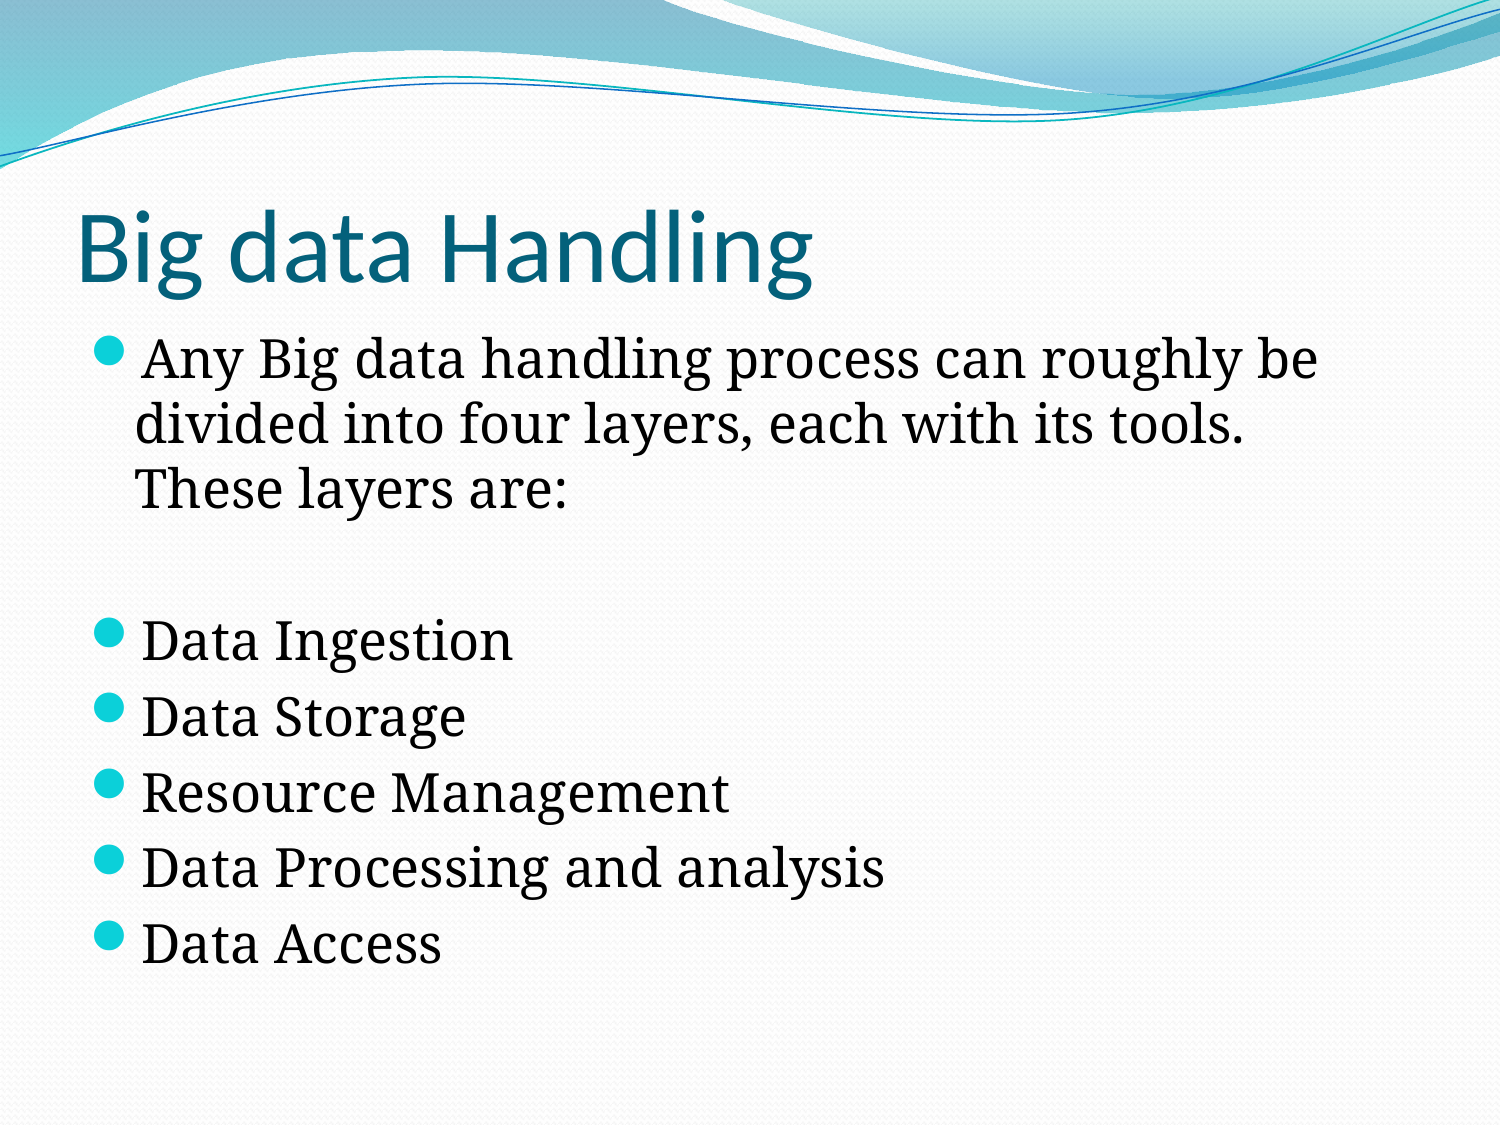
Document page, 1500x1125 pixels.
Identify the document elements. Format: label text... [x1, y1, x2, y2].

list Any Big data handling process can roughly be divided into four layers, each with its tools. These layers are: Data Ingestion Data Storage Resource Management Data Processing and analysis Data Access [75, 317, 1425, 1038]
title Big data Handling [75, 115, 1425, 303]
